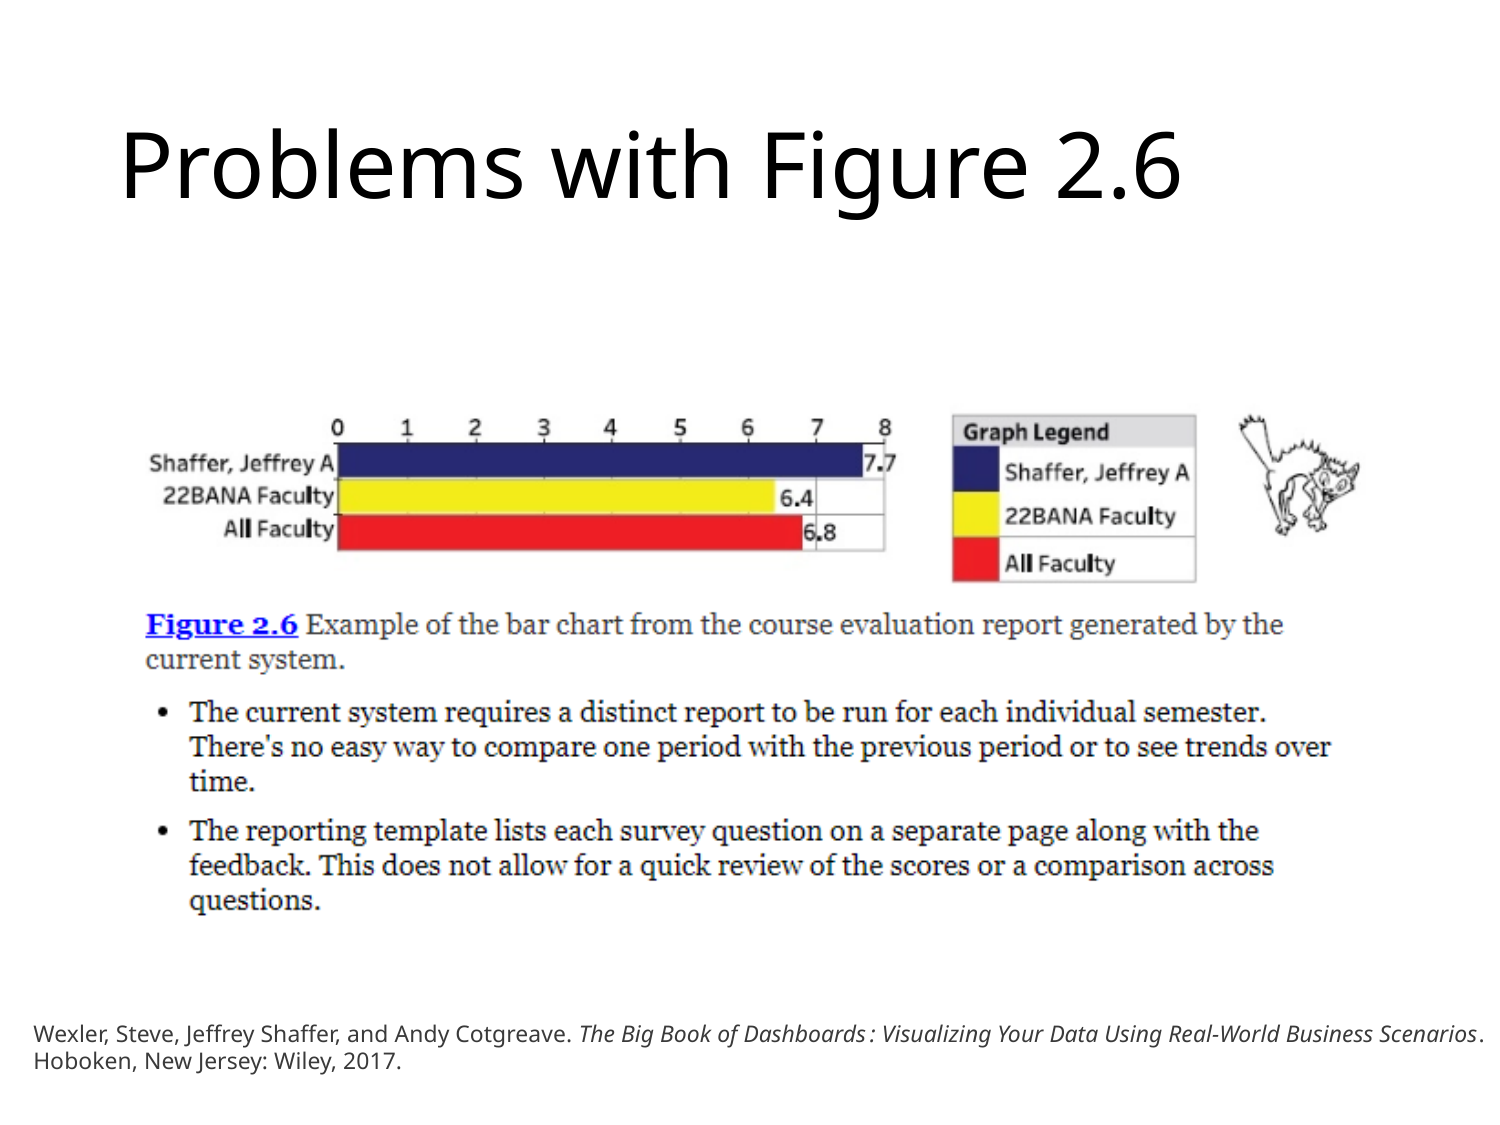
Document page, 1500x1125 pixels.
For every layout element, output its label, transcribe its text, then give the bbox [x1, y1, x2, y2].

title Problems with Figure 2.6 [103, 59, 1397, 278]
text_box Wexler, Steve, Jeffrey Shaffer, and Andy Cotgreave. The Big Book of Dashboards : Visualizing Your Data Using Real-World Business Scenarios. Hoboken, New Jersey: Wiley, 2017. [18, 1012, 1500, 1082]
picture [113, 379, 1387, 934]
